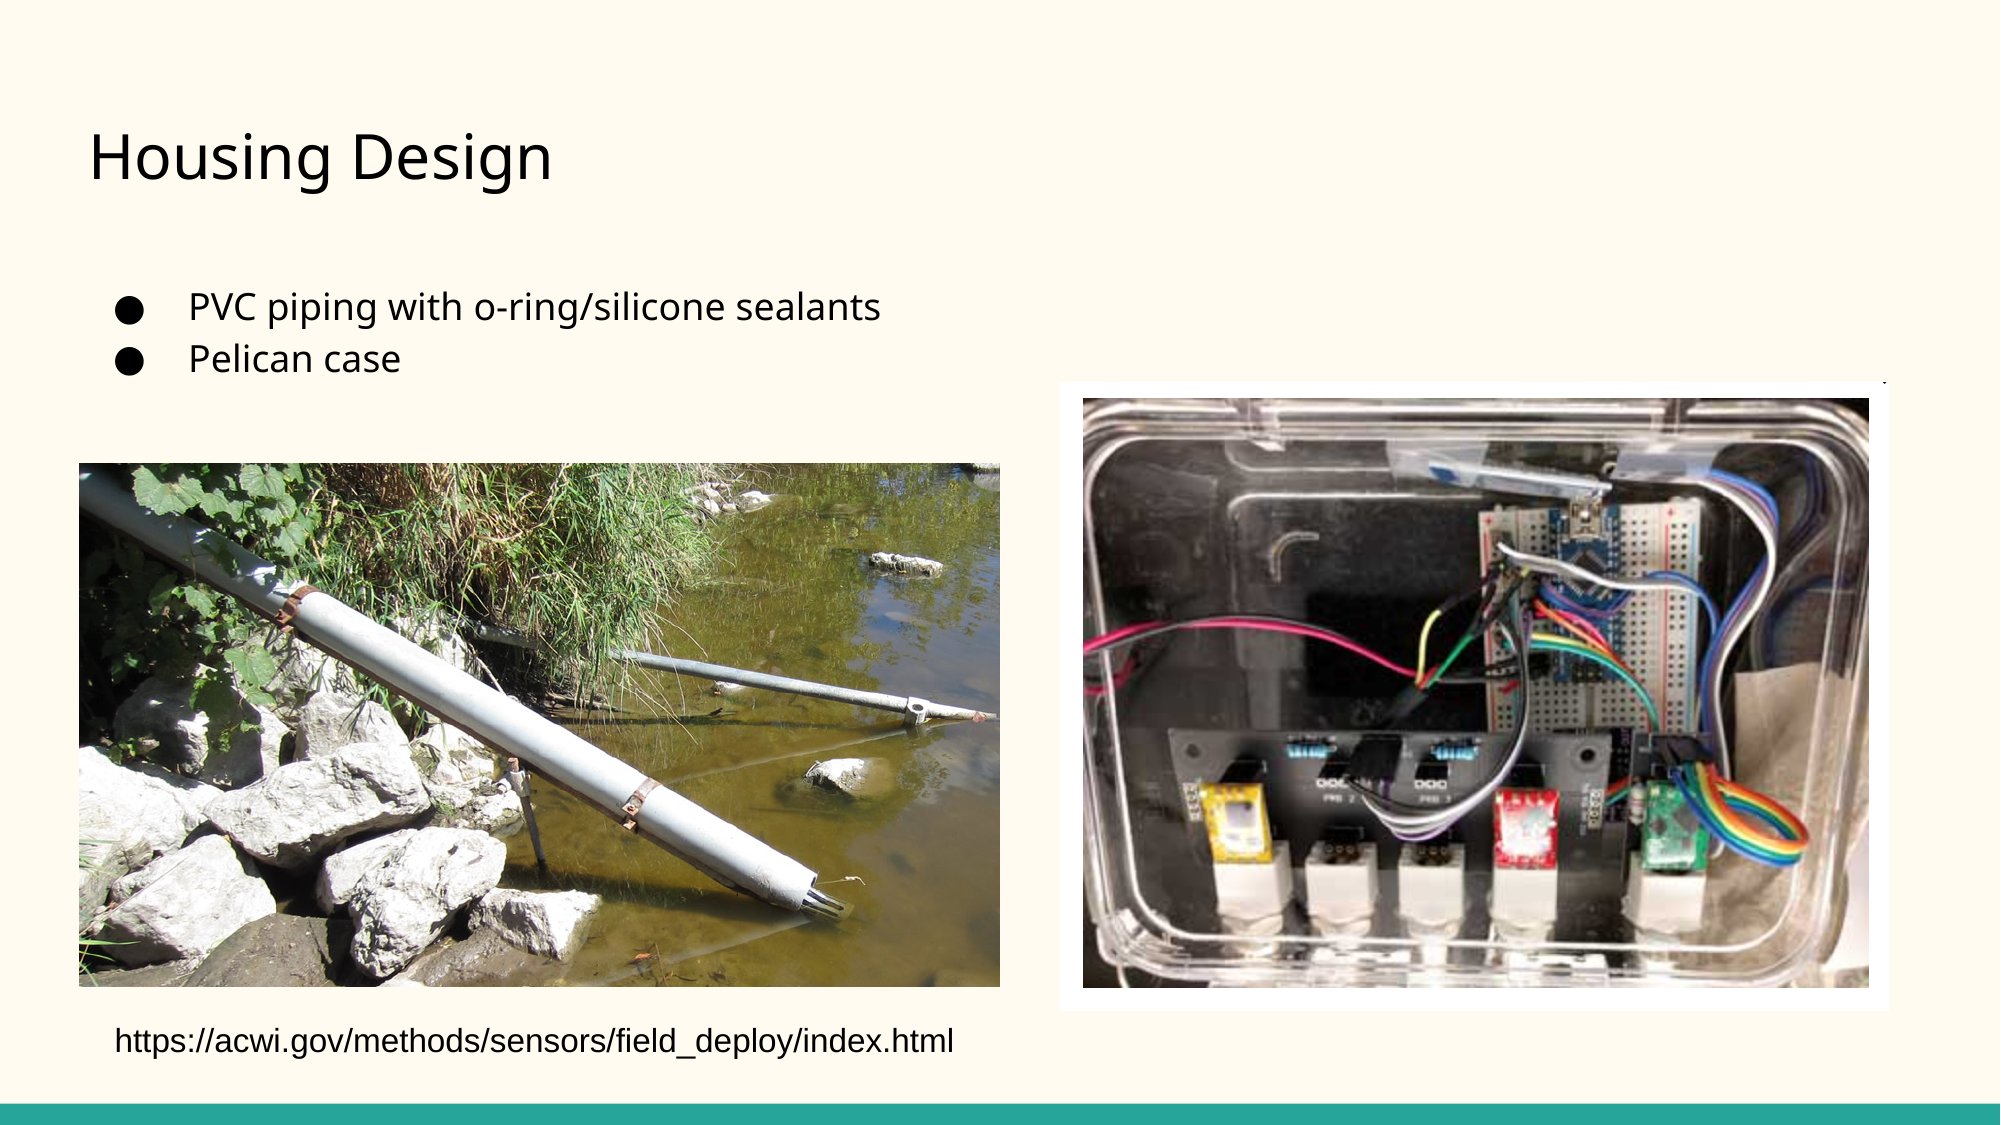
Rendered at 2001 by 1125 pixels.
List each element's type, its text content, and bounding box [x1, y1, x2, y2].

picture [1060, 382, 1889, 1011]
text_box https://acwi.gov/methods/sensors/field_deploy/index.html [94, 999, 1945, 1080]
list PVC piping with o-ring/silicone sealants Pelican case [68, 256, 1932, 1000]
picture [79, 462, 1001, 988]
title Housing Design [68, 97, 1932, 232]
